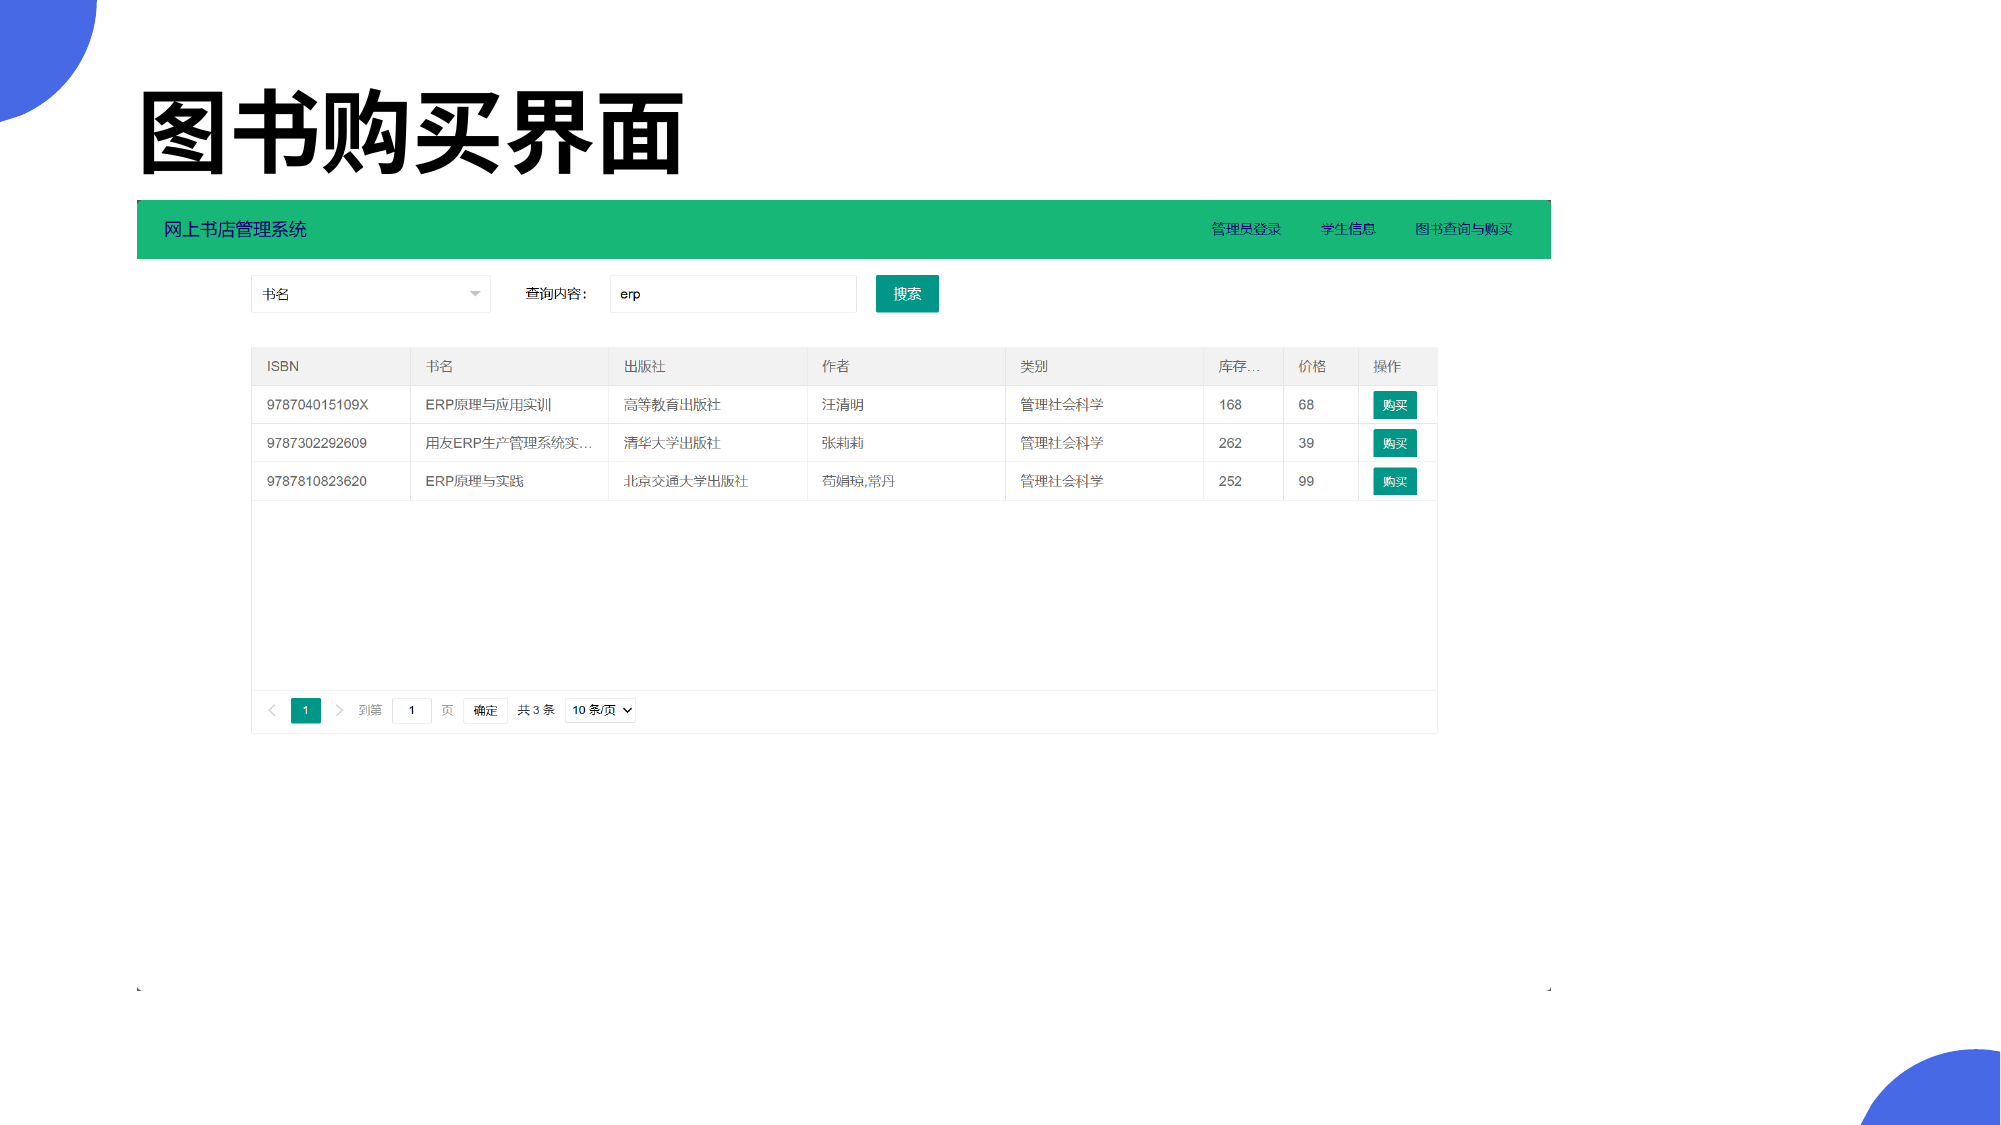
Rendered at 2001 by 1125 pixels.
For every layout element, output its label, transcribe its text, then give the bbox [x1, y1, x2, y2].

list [137, 200, 1551, 991]
title 图书购买界面 [137, 59, 1863, 201]
